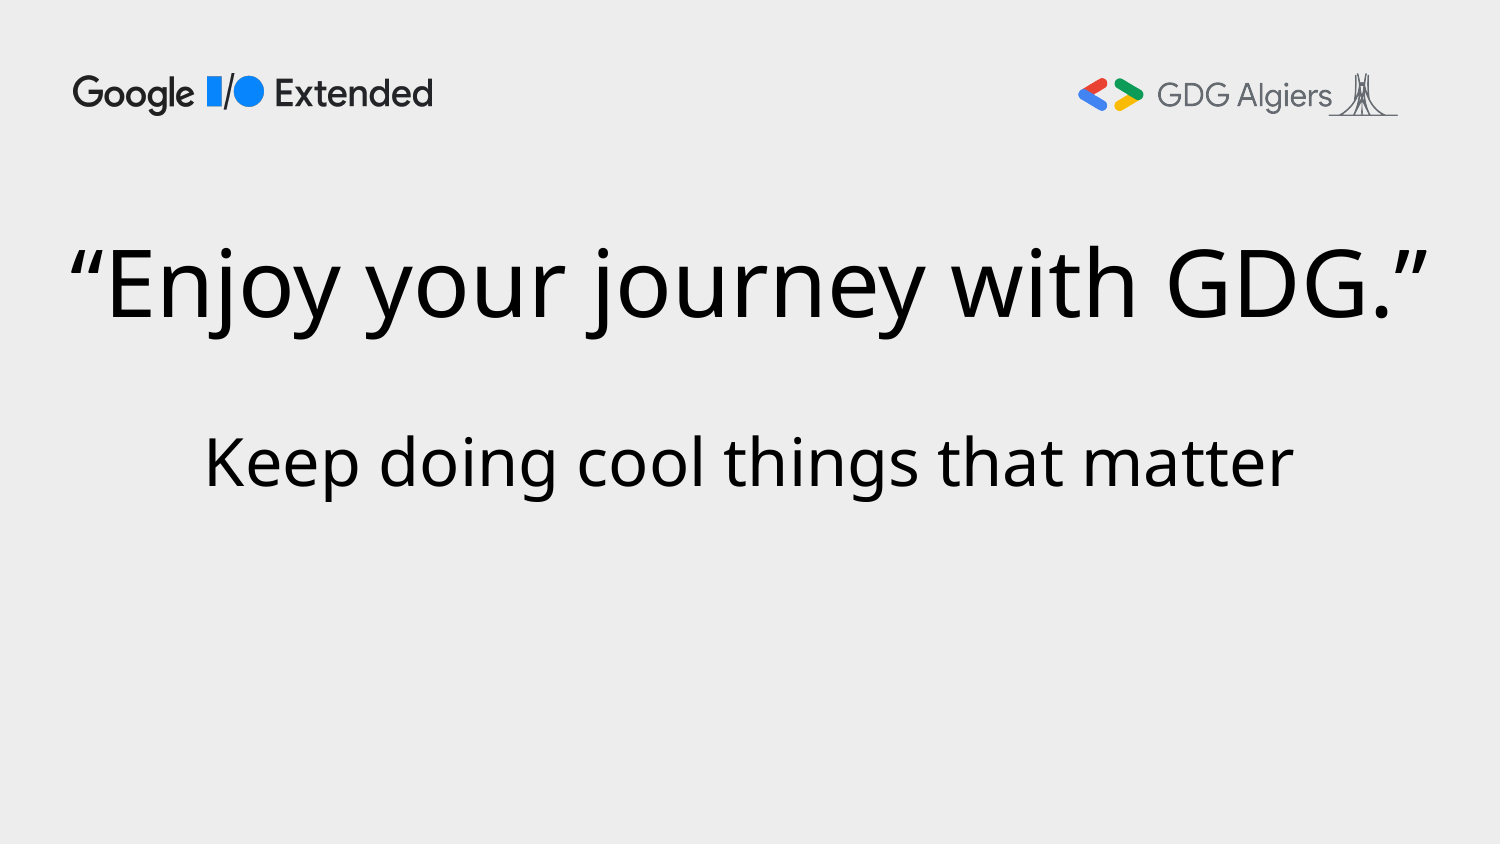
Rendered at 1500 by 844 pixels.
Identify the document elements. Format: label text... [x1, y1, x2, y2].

picture [73, 73, 432, 116]
text_box “Enjoy your journey with GDG.” Keep doing cool things that matter [25, 198, 1475, 542]
picture [1078, 73, 1398, 116]
